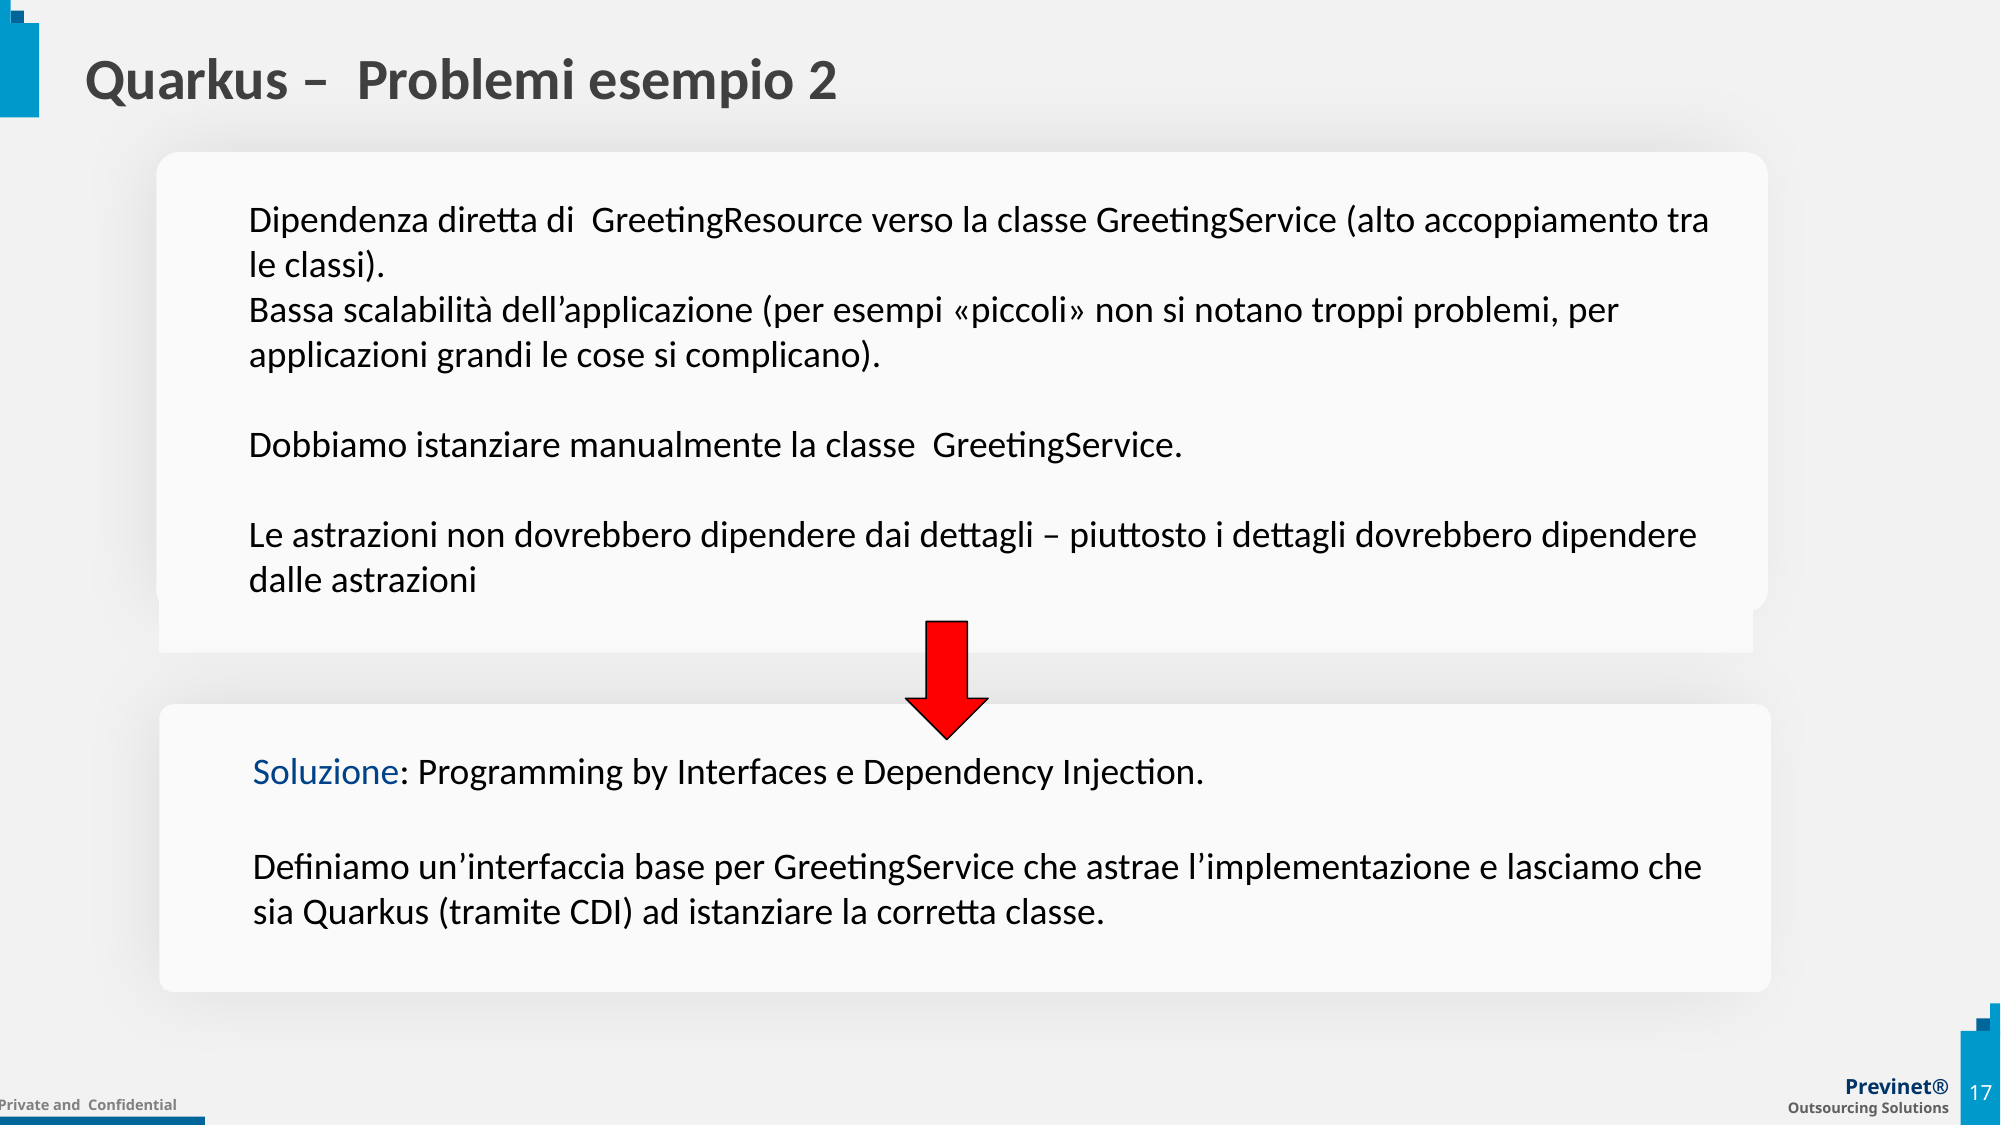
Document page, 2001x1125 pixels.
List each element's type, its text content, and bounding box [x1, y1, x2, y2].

text_box [154, 149, 1770, 614]
text_box [905, 621, 989, 740]
text_box Soluzione: Programming by Interfaces e Dependency Injection. Definiamo un’interfaccia base per GreetingService che astrae l’implementazione e lasciamo che sia Quarkus (tramite CDI) ad istanziare la corretta classe. [163, 739, 1757, 990]
text_box [157, 702, 1773, 995]
title Quarkus – Problemi esempio 2 [70, 31, 1771, 122]
text_box Dipendenza diretta di GreetingResource verso la classe GreetingService (alto accoppiamento tra le classi). Bassa scalabilità dell’applicazione (per esempi «piccoli» non si notano troppi problemi, per applicazioni grandi le cose si complicano). Dobbiamo istanziare manualmente la classe GreetingService. Le astrazioni non dovrebbero dipendere dai dettagli – piuttosto i dettagli dovrebbero dipendere dalle astrazioni [159, 187, 1753, 653]
